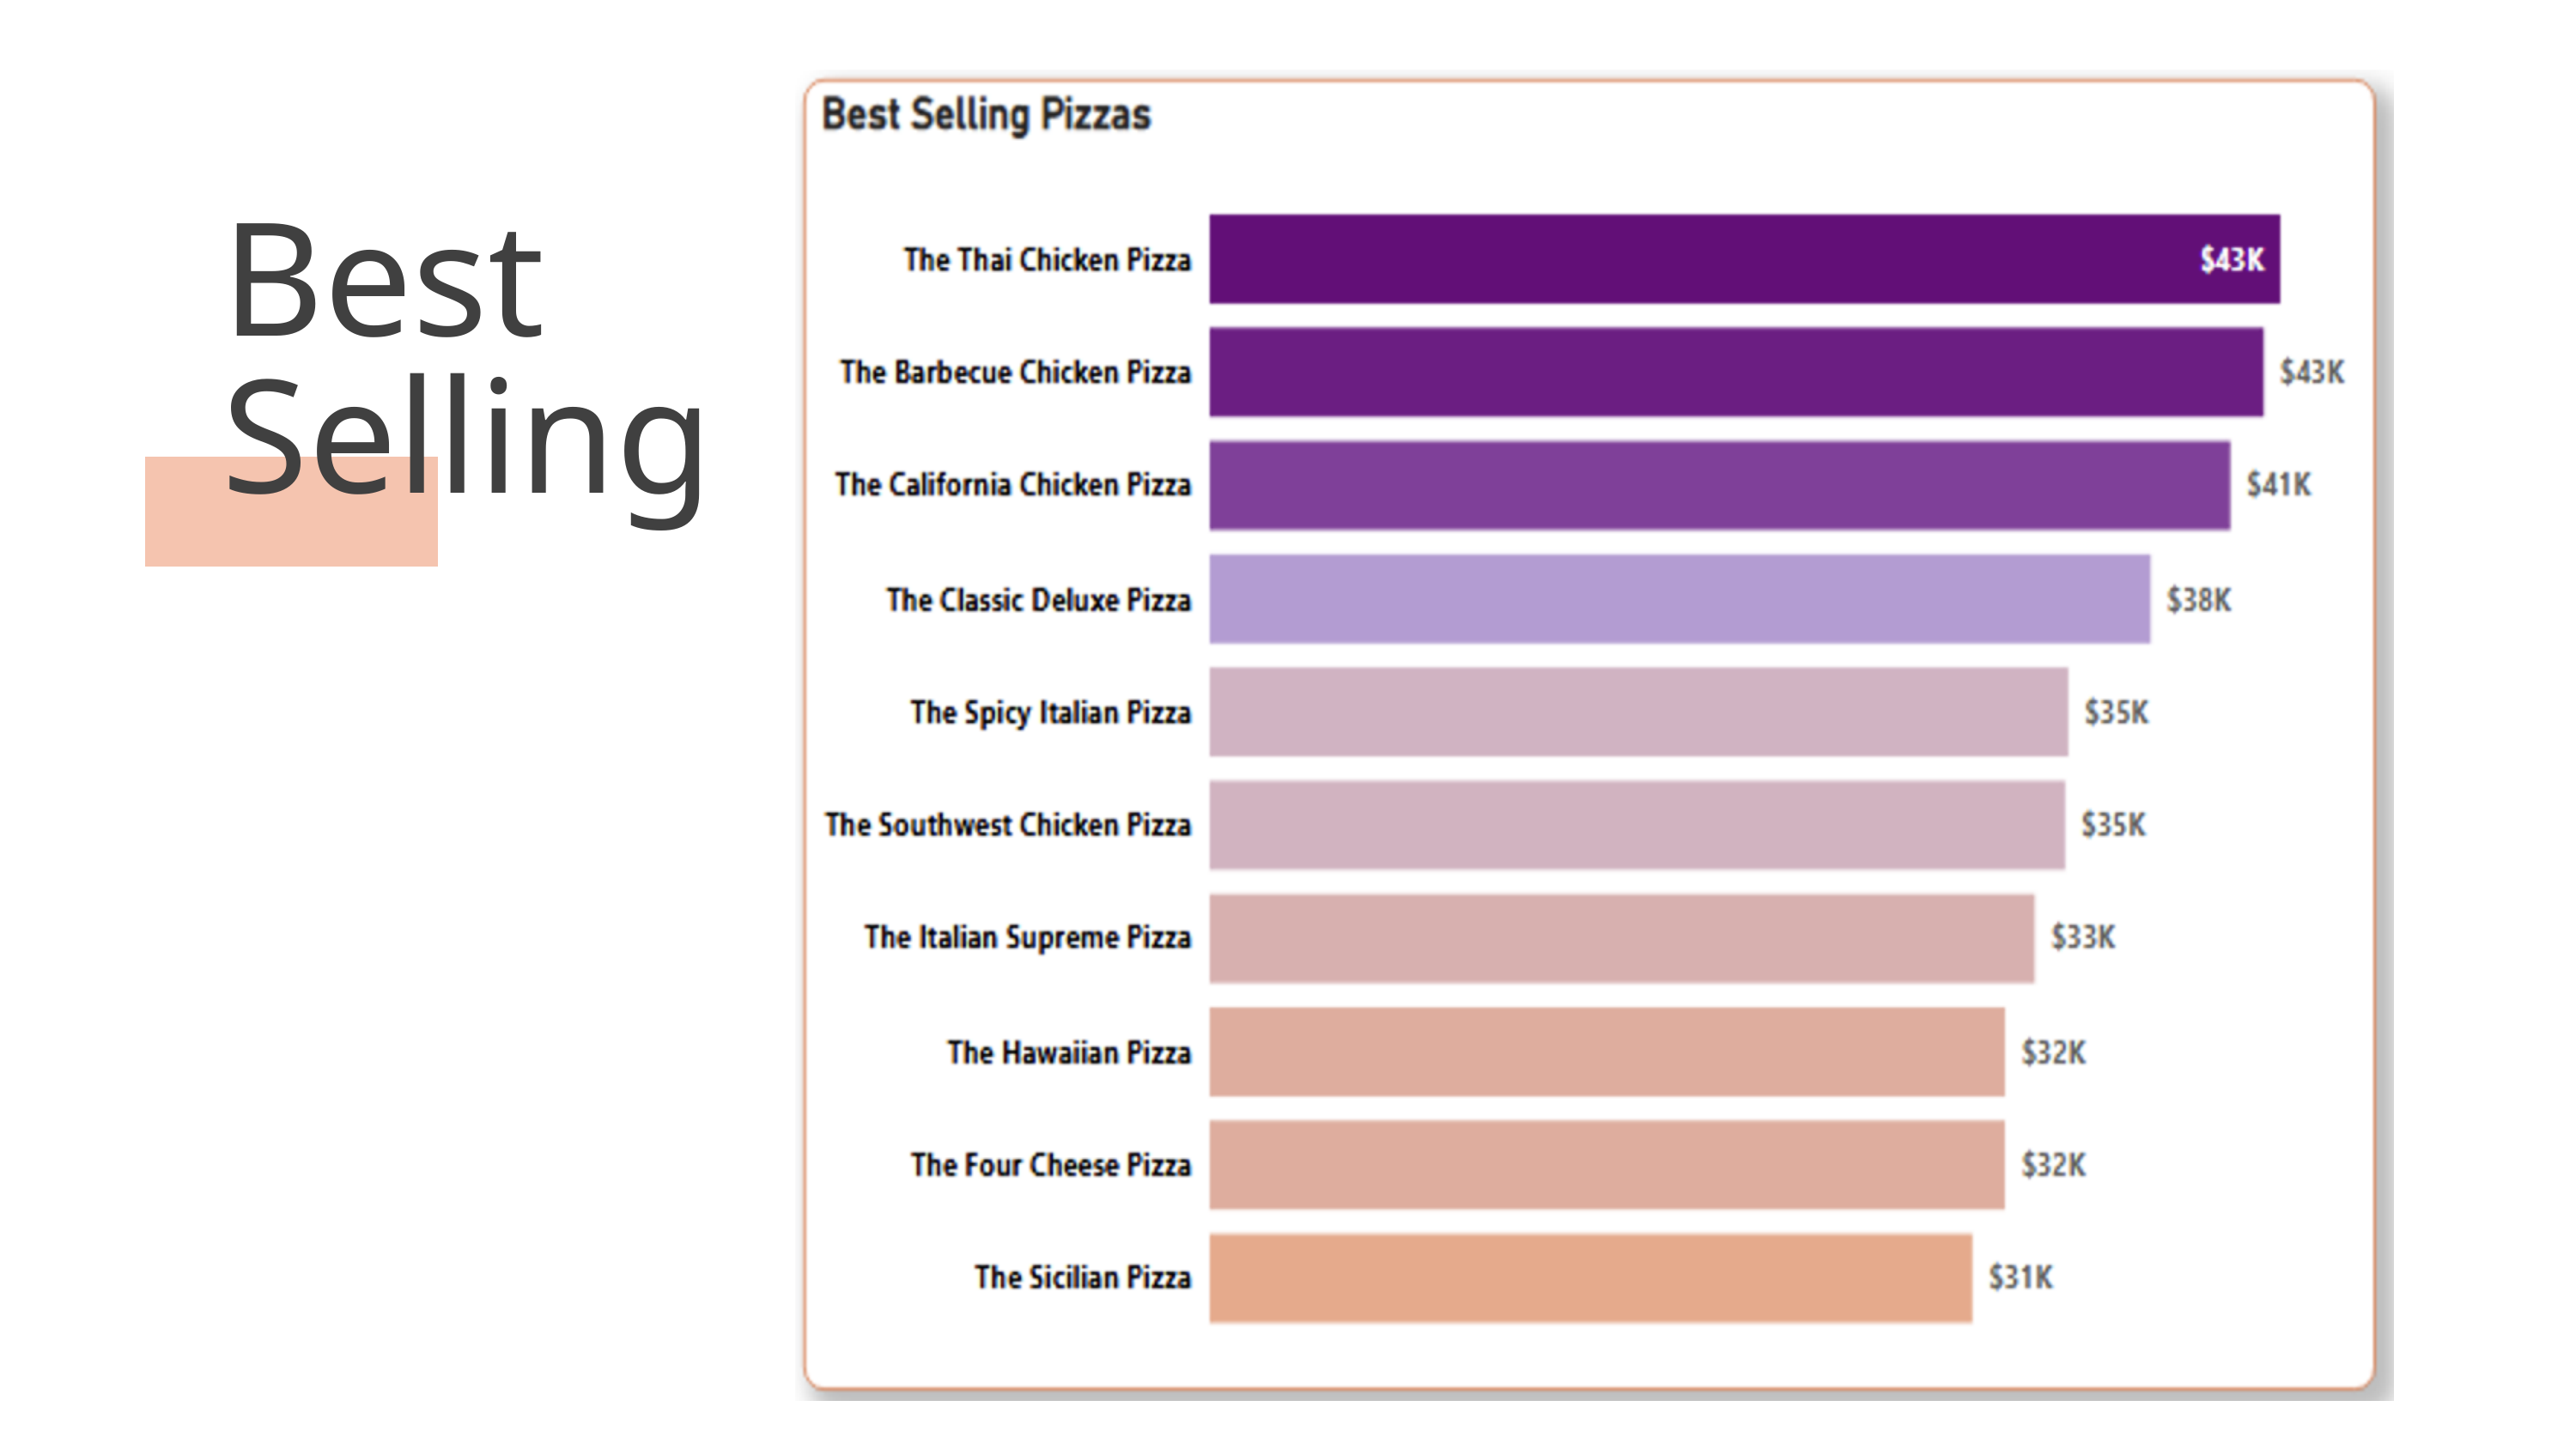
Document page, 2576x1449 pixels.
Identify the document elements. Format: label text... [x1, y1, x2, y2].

text_box Best Selling [222, 209, 790, 525]
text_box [144, 456, 439, 567]
picture [794, 69, 2394, 1401]
